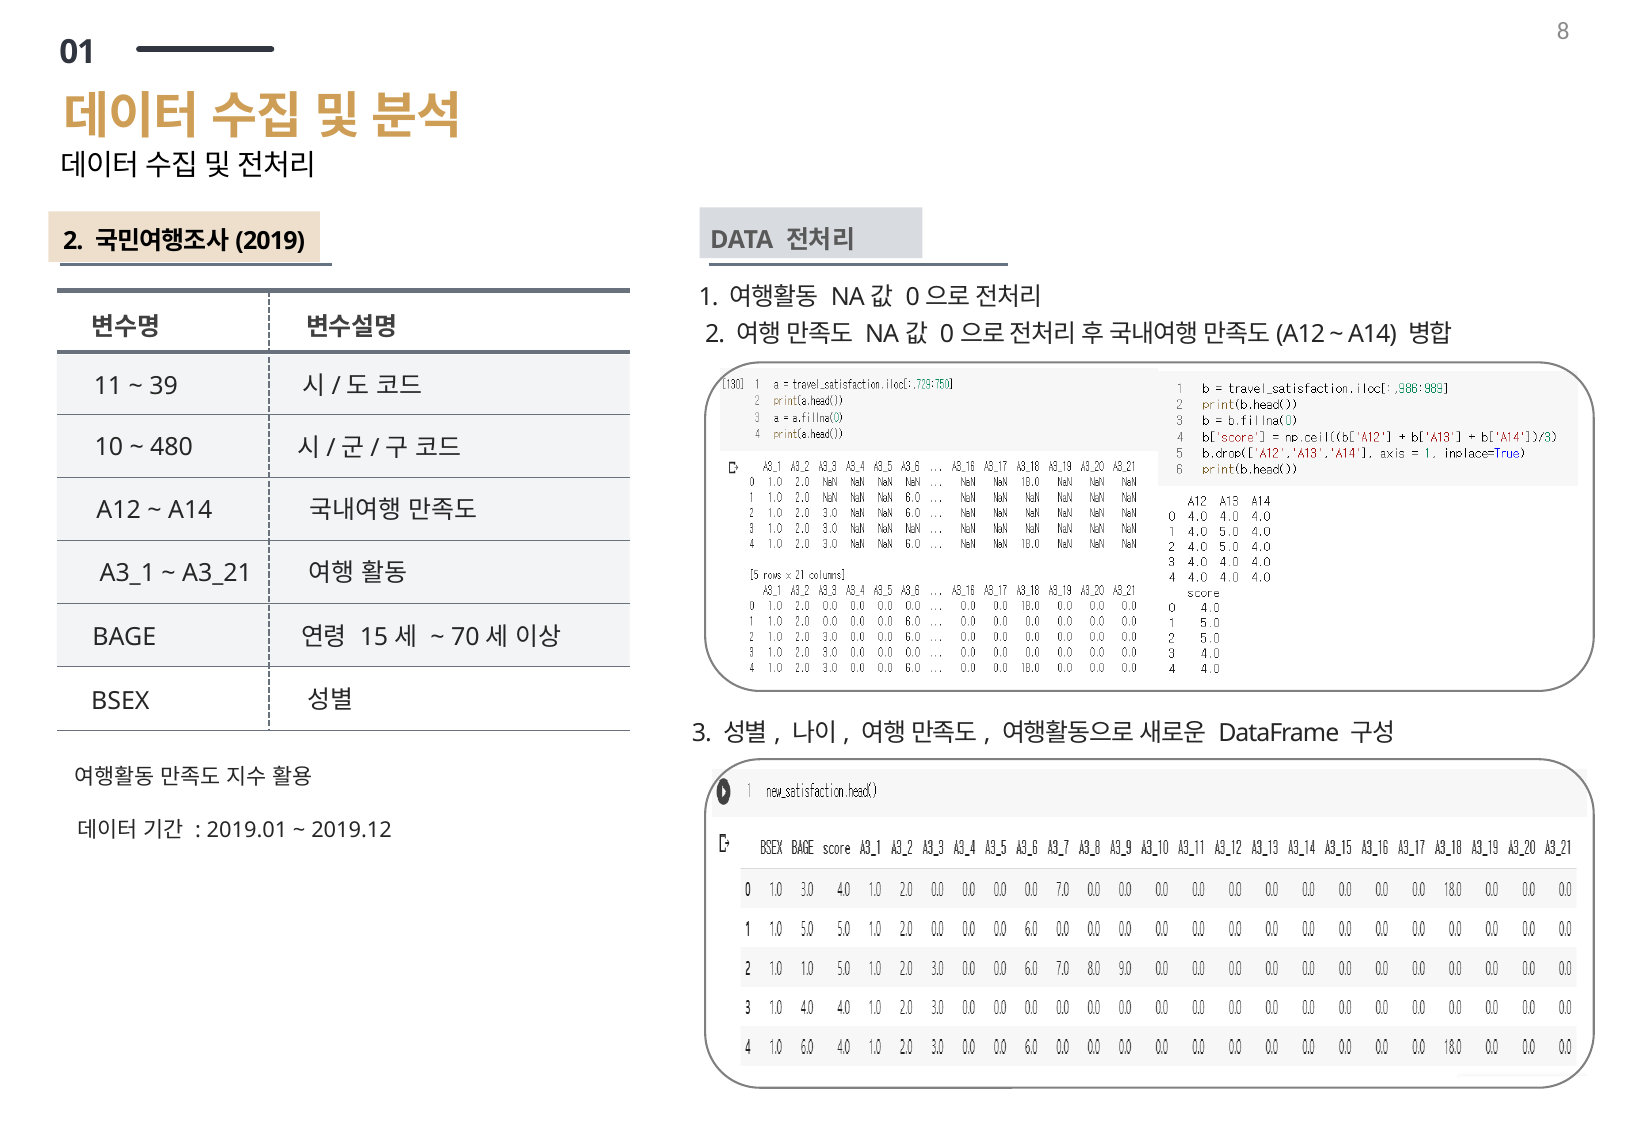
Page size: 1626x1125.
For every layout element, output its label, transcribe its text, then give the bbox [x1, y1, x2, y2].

text_box 1. 여행활동 NA값 0으로 전처리 [683, 273, 1058, 318]
text_box [269, 354, 631, 667]
text_box 시/군/구 코드 [282, 424, 477, 469]
text_box A12 ~ A14 [81, 486, 228, 532]
text_box 2. 여행 만족도 NA값 0으로 전처리 후 국내여행 만족도(A12 ~ A14) 병합 [690, 310, 1468, 356]
text_box BAGE [77, 612, 172, 658]
text_box 국내여행 만족도 [294, 486, 493, 532]
text_box [704, 379, 719, 675]
text_box [56, 354, 268, 414]
text_box [1587, 785, 1595, 1062]
text_box [1578, 377, 1595, 677]
text_box DATA 전처리 [695, 213, 870, 262]
text_box 3. 성별, 나이, 여행 만족도, 여행활동으로 새로운 DataFrame 구성 [677, 708, 1411, 754]
text_box [56, 604, 268, 666]
text_box A3_1 ~ A3_21 [84, 549, 268, 594]
text_box 성별 [292, 676, 369, 721]
text_box 데이터 수집 및 전처리 [45, 139, 332, 189]
text_box [56, 541, 268, 603]
text_box 변수명 [76, 297, 176, 348]
text_box [704, 785, 712, 1062]
text_box BSEX [76, 676, 165, 722]
text_box 11 ~ 39 [79, 362, 194, 408]
text_box 여행활동 만족도 지수 활용 [59, 755, 328, 797]
text_box [699, 206, 923, 259]
text_box [726, 681, 1568, 692]
text_box [726, 758, 1572, 769]
picture [712, 769, 1587, 1078]
text_box 10 ~ 480 [79, 423, 208, 468]
text_box [56, 273, 640, 315]
text_box 데이터 기간 : 2019.01 ~ 2019.12 [63, 807, 408, 849]
text_box [56, 478, 268, 540]
text_box [56, 415, 268, 477]
picture [719, 368, 1578, 684]
text_box 데이터 수집 및 분석 [48, 68, 478, 152]
text_box [733, 361, 1571, 371]
text_box 시/도 코드 [288, 362, 438, 408]
text_box 변수설명 [291, 297, 413, 348]
text_box 여행 활동 [293, 548, 423, 594]
text_box 2. 국민여행조사(2019) [48, 211, 320, 262]
text_box [726, 1078, 1572, 1089]
slide_number 8 [1501, 0, 1625, 60]
text_box 연령 15세 ~ 70세 이상 [286, 612, 577, 658]
text_box 01 [44, 17, 112, 78]
